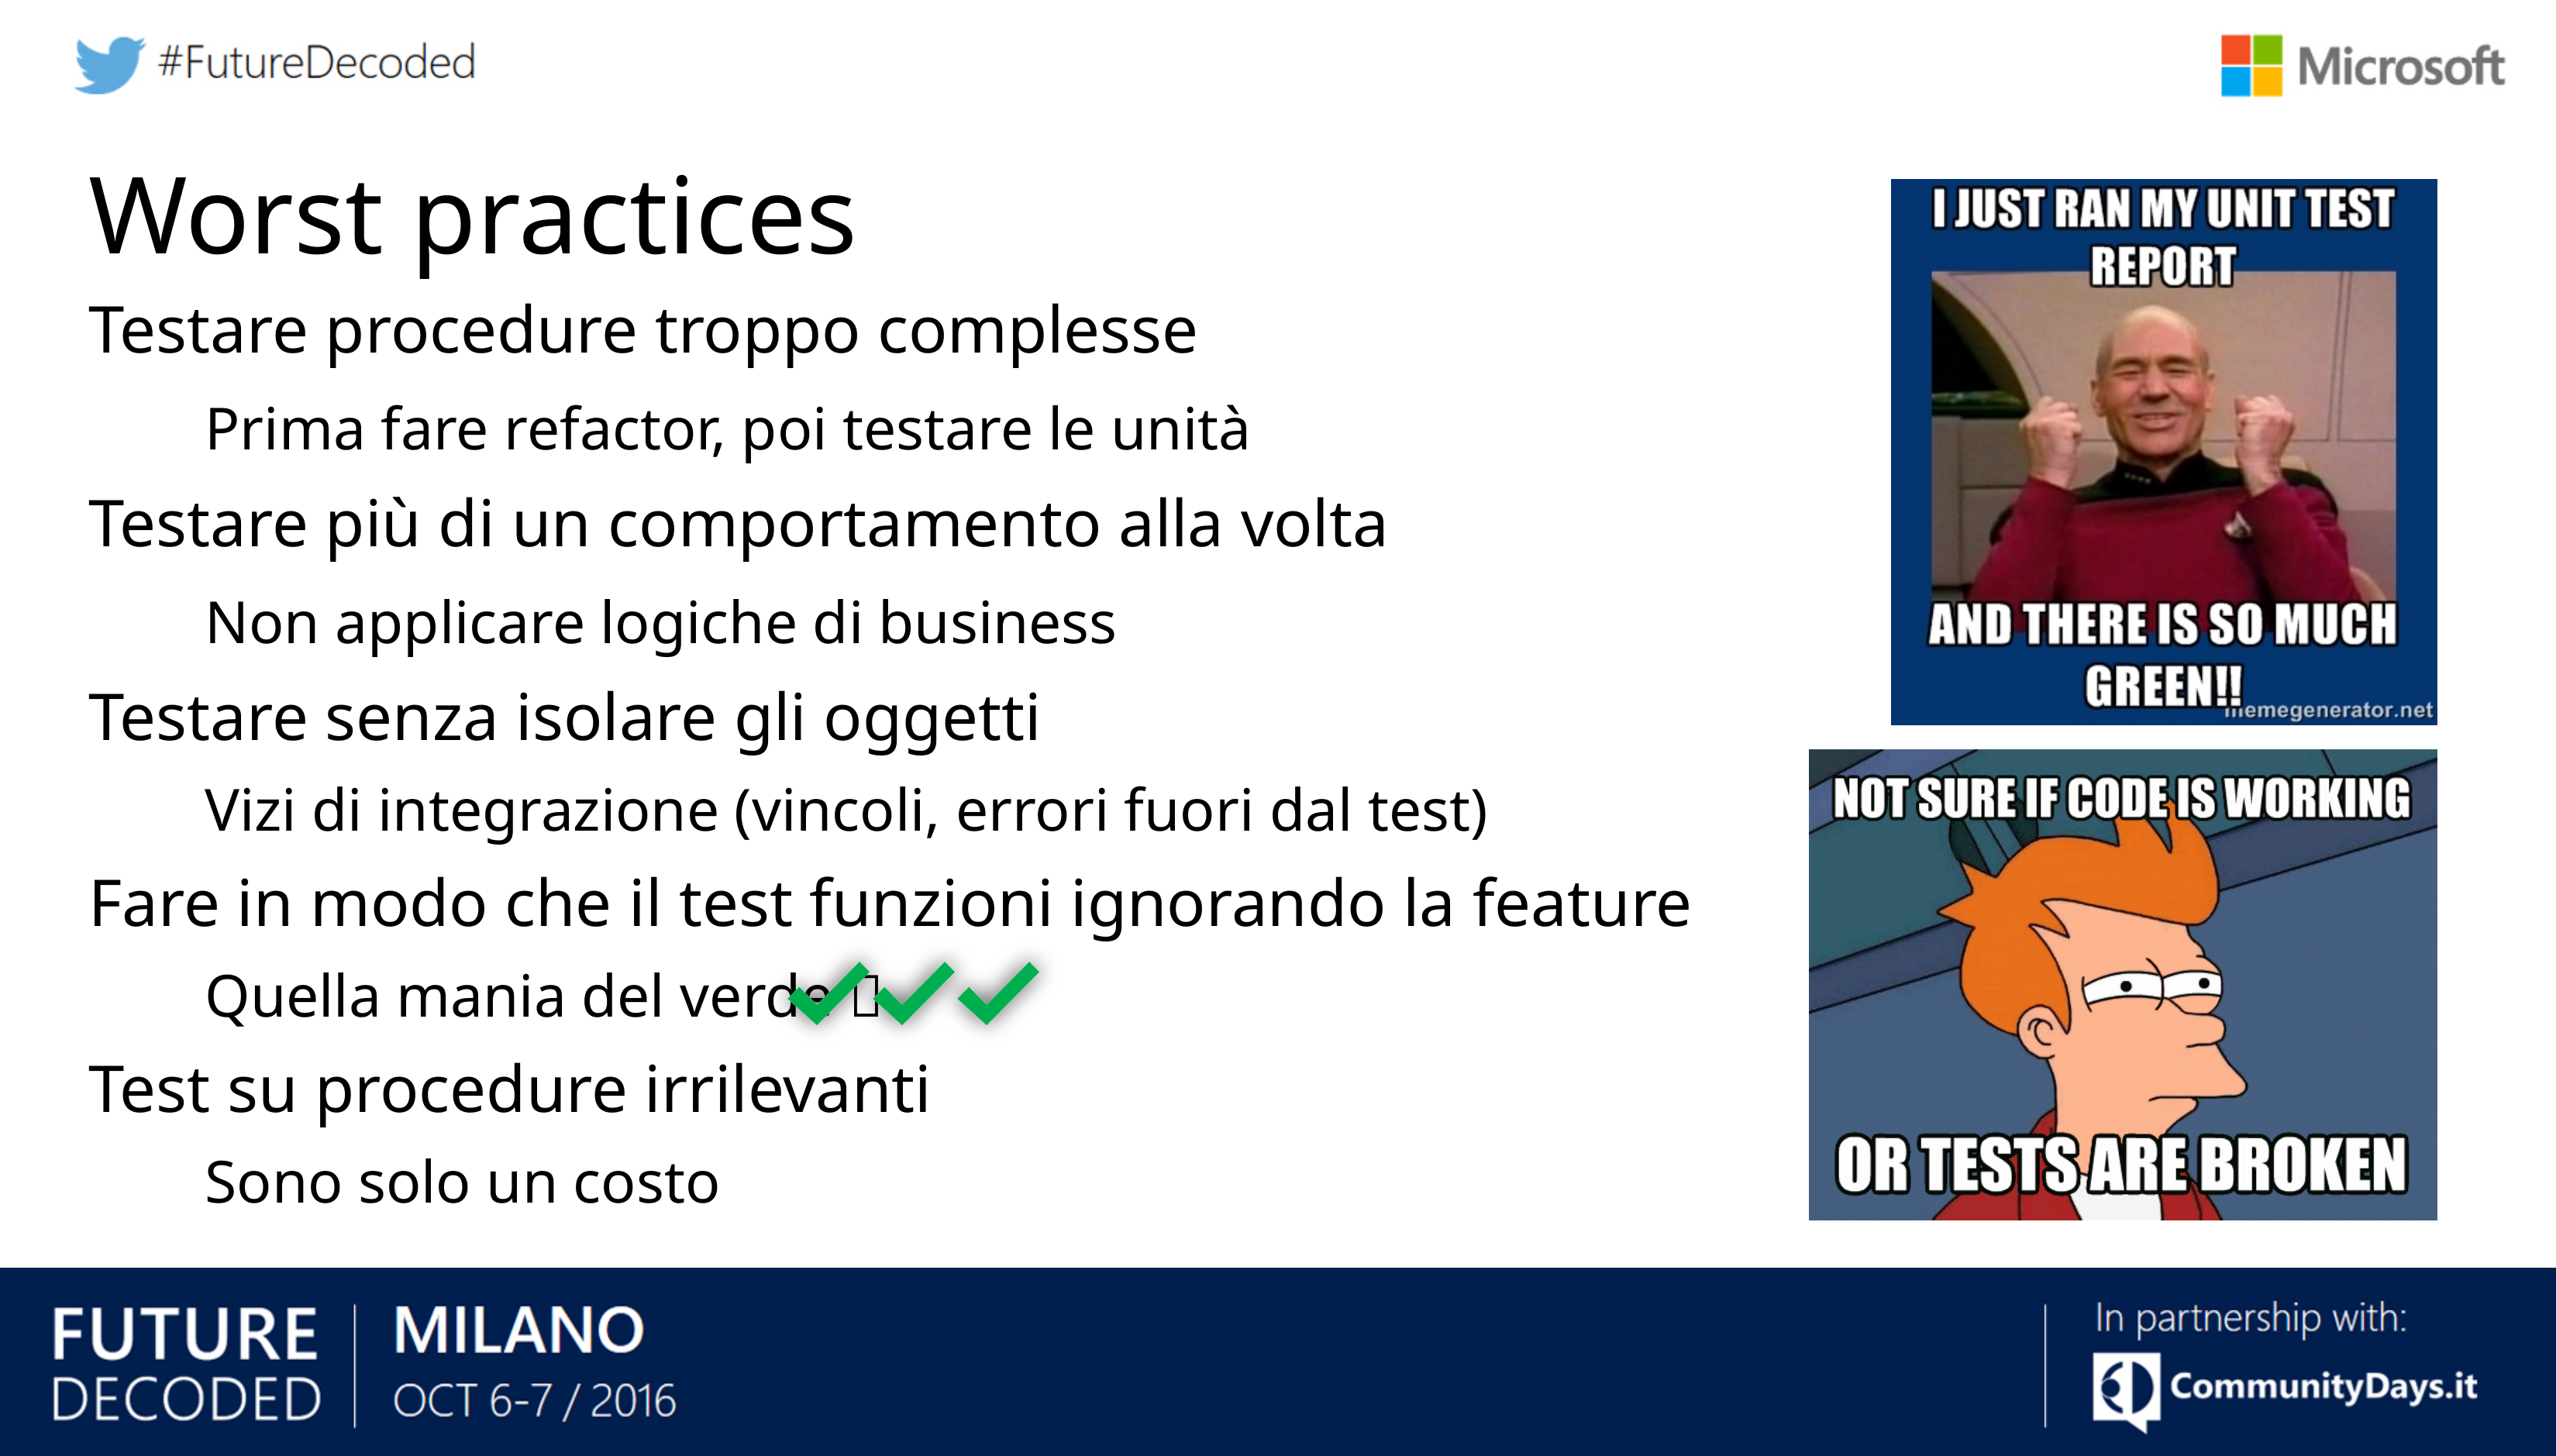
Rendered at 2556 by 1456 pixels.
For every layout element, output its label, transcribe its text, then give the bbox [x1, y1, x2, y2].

text_box Testare procedure troppo complesse Prima fare refactor, poi testare le unità Testare più di un comportamento alla volta Non applicare logiche di business Testare senza isolare gli oggetti Vizi di integrazione (vincoli, errori fuori dal test) Fare in modo che il test funzioni ignorando la feature Quella mania del verde  Test su procedure irrilevanti Sono solo un costo [77, 282, 1863, 1220]
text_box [787, 962, 1040, 1026]
picture [0, 0, 2556, 132]
picture [0, 1268, 2556, 1456]
text_box Worst practices [77, 141, 1604, 281]
picture [1891, 179, 2437, 725]
picture [1809, 749, 2437, 1220]
